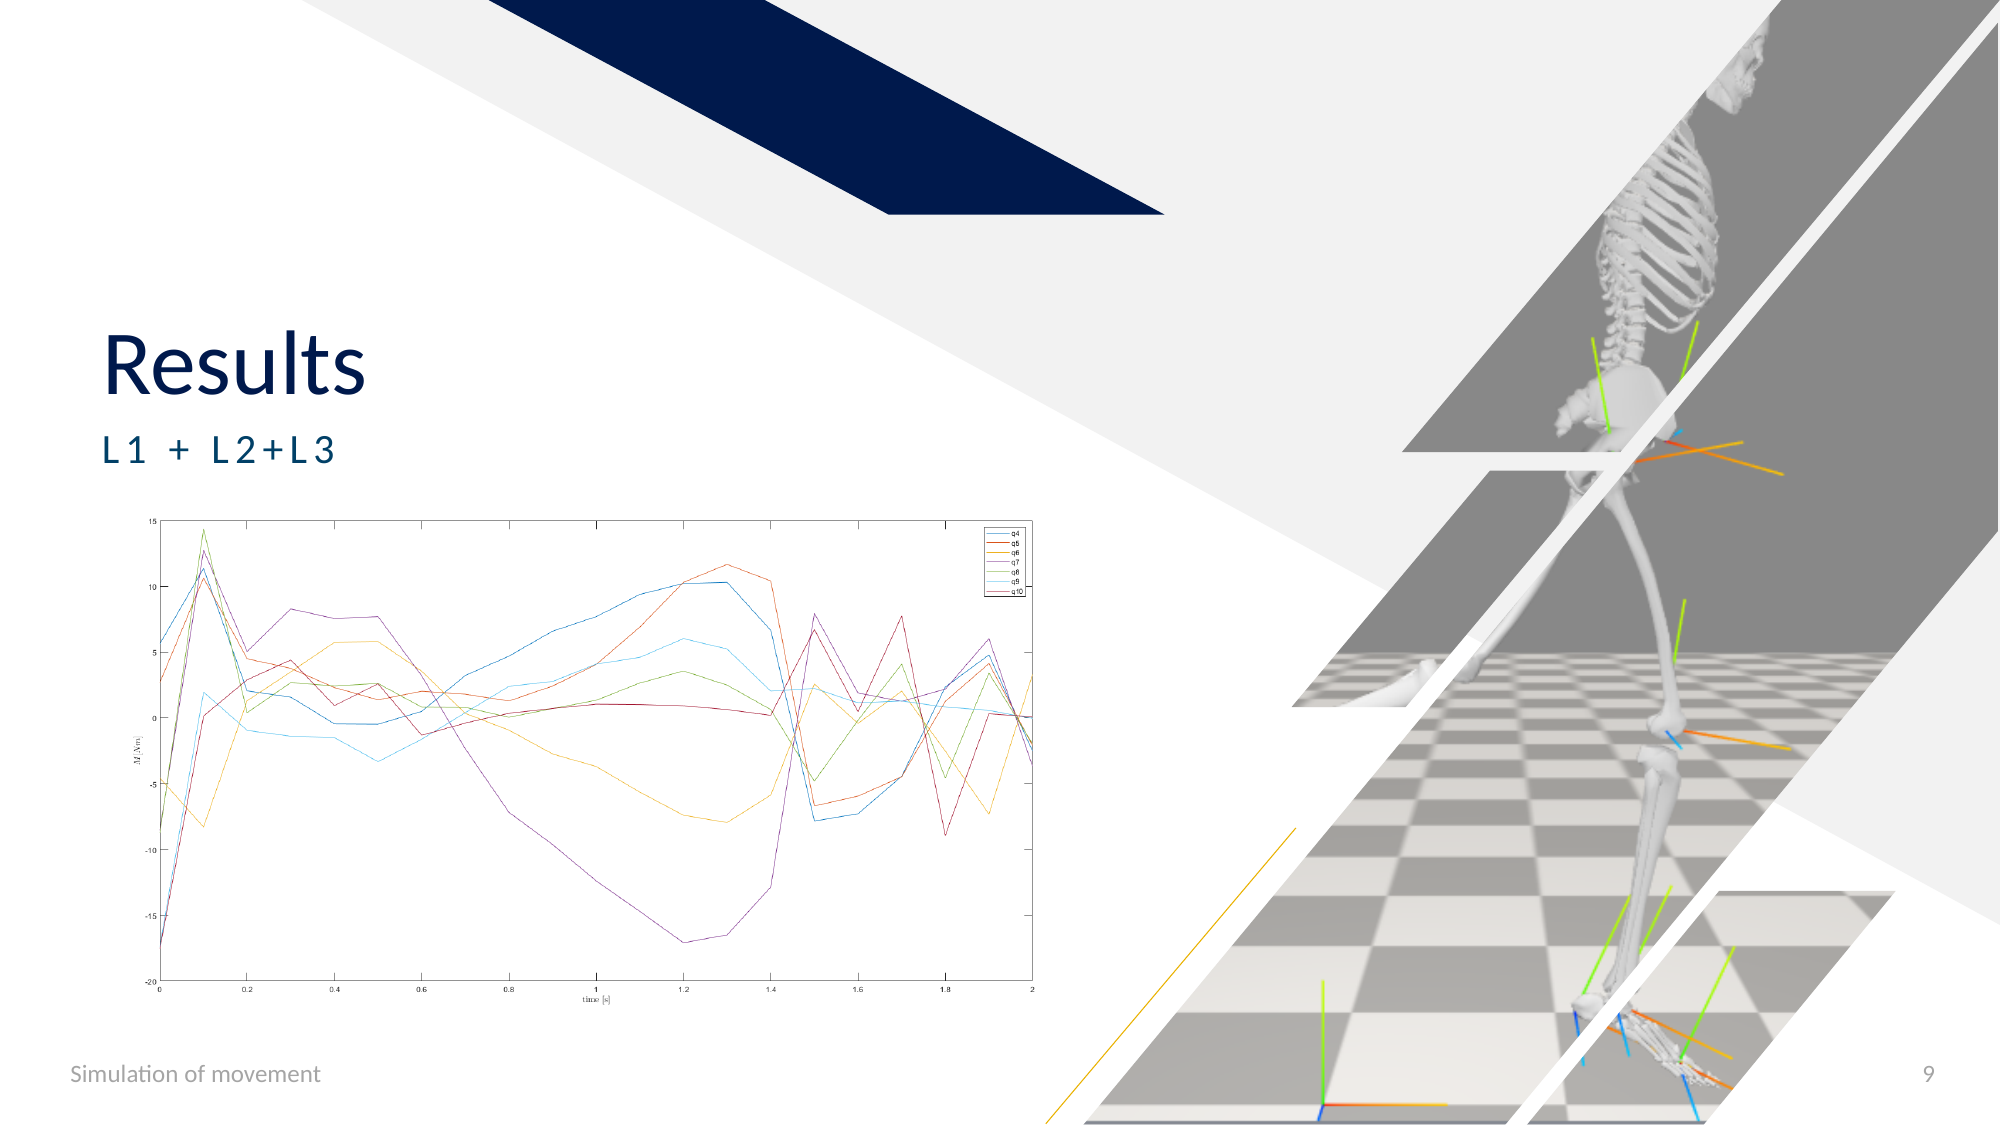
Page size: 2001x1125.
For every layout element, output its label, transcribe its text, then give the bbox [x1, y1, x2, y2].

footer Simulation of movement [55, 1043, 731, 1103]
title Results [87, 214, 1083, 415]
picture [40, 0, 2000, 1125]
list L1 + L2+L3 [87, 420, 1083, 478]
